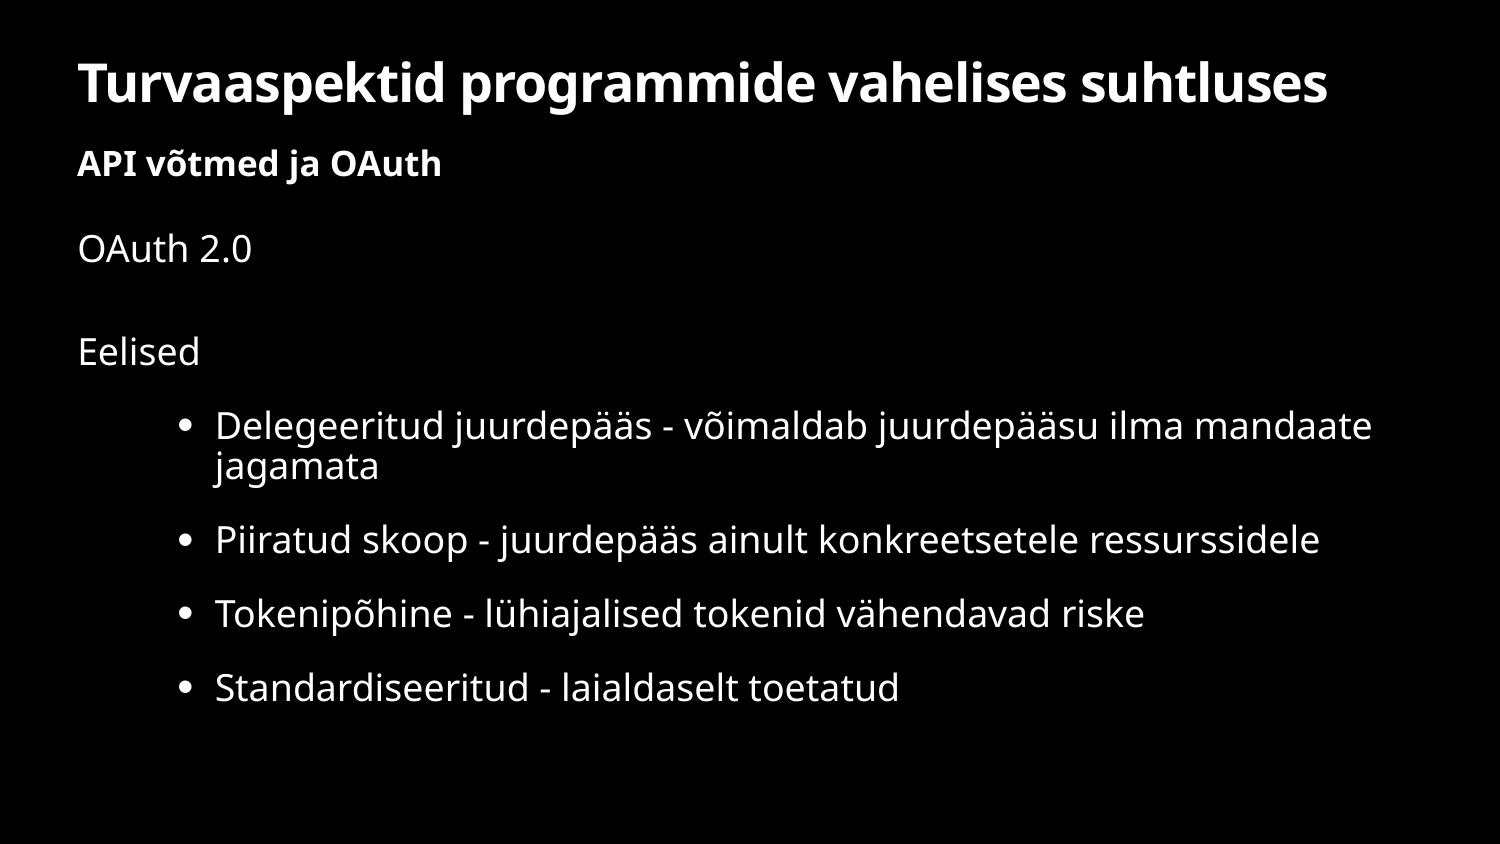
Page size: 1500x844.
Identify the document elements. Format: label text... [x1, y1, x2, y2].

list OAuth 2.0 Eelised Delegeeritud juurdepääs - võimaldab juurdepääsu ilma mandaate jagamata Piiratud skoop - juurdepääs ainult konkreetsetele ressurssidele Tokenipõhine - lühiajalised tokenid vähendavad riske Standardiseeritud - laialdaselt toetatud [73, 226, 1427, 805]
list API võtmed ja OAuth [74, 138, 1426, 196]
title Turvaaspektid programmide vahelises suhtluses [73, 58, 1427, 148]
